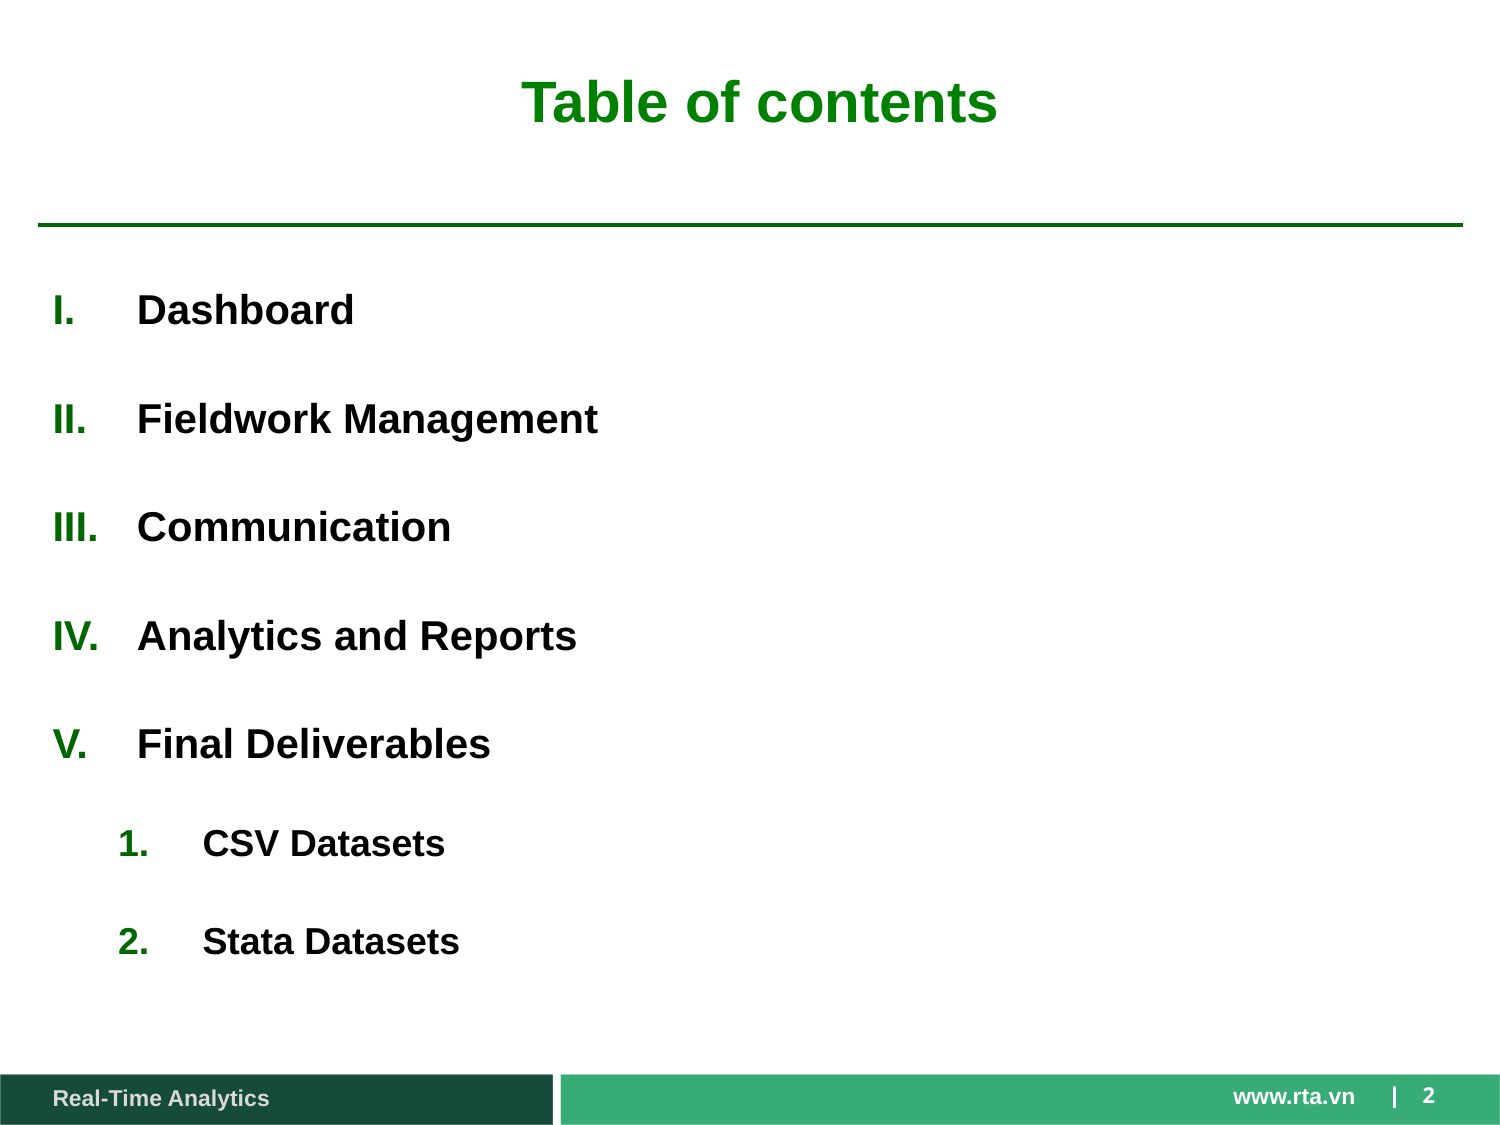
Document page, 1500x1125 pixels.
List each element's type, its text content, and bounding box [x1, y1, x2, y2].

text_box Table of contents [121, 23, 1400, 174]
slide_number 2 [1349, 1069, 1451, 1120]
picture [0, 1074, 1500, 1125]
list Dashboard Fieldwork Management Communication Analytics and Reports Final Deliverables CSV Datasets Stata Datasets [37, 225, 1367, 1021]
